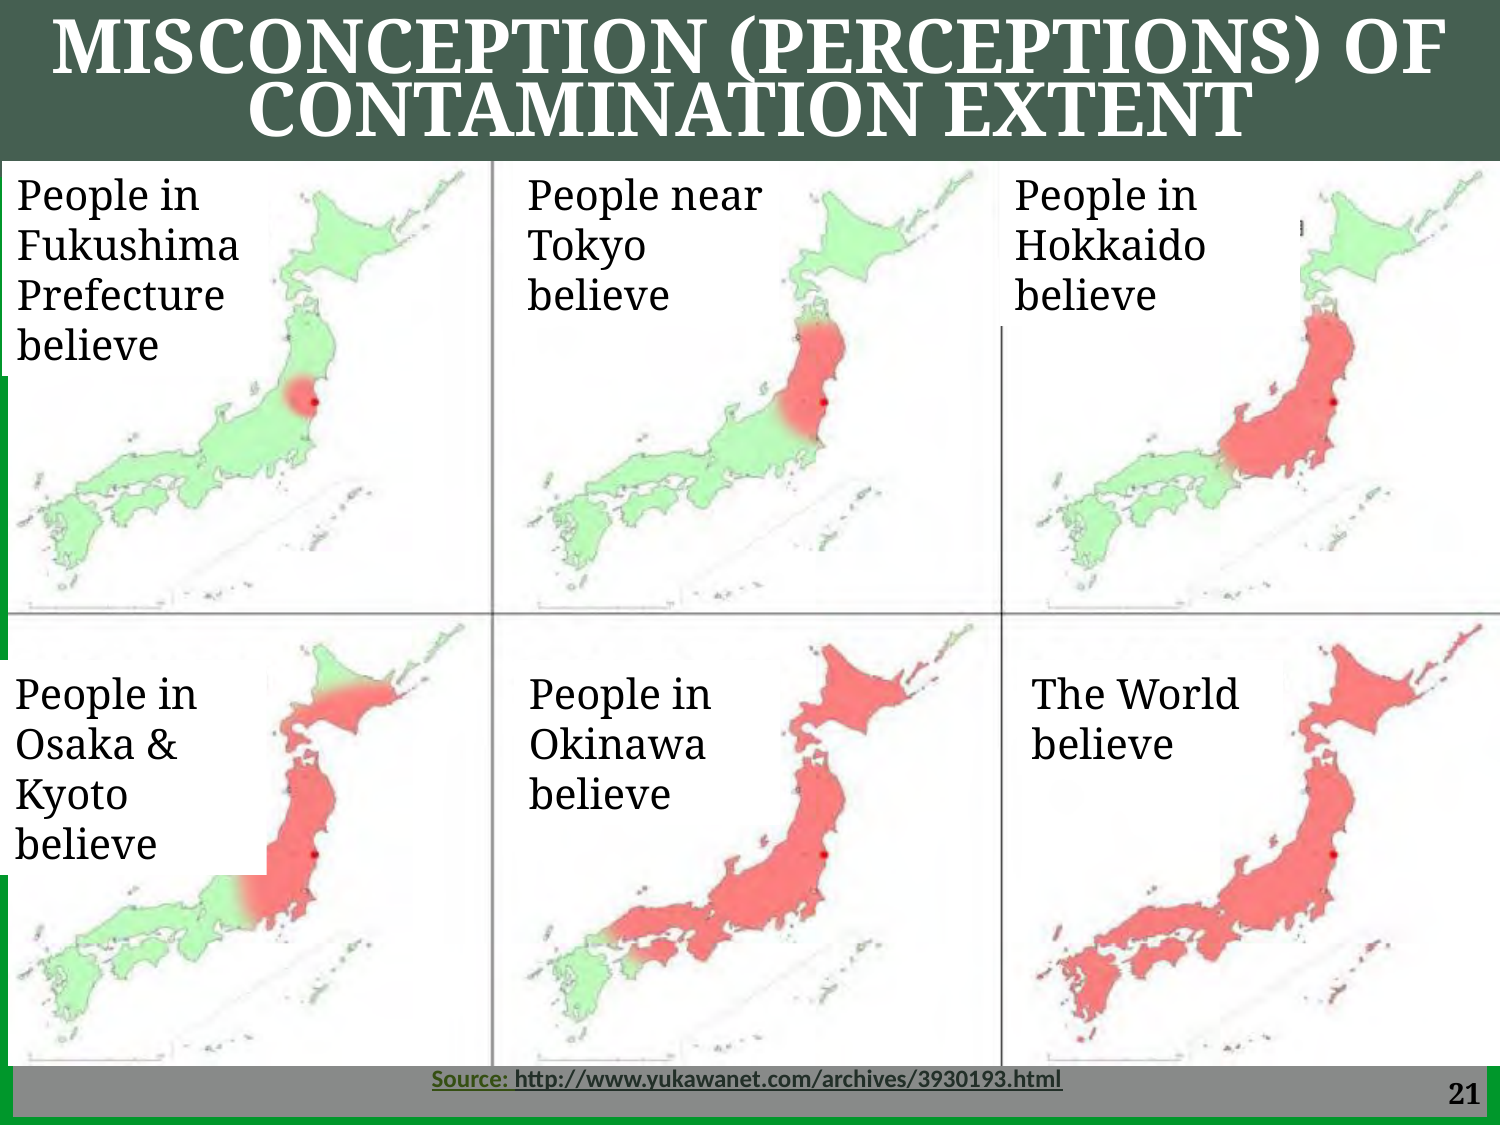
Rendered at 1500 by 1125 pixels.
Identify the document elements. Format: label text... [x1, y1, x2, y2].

text_box People in Osaka & Kyoto believe [0, 660, 8, 875]
picture [8, 160, 1500, 1066]
text_box People in Fukushima Prefecture believe [2, 161, 8, 376]
text_box Source: http://www.yukawanet.com/archives/3930193.html [416, 1066, 1092, 1100]
slide_number 21 [1146, 1066, 1497, 1125]
text_box Misconception (perceptions) of Contamination Extent [0, 0, 1500, 178]
